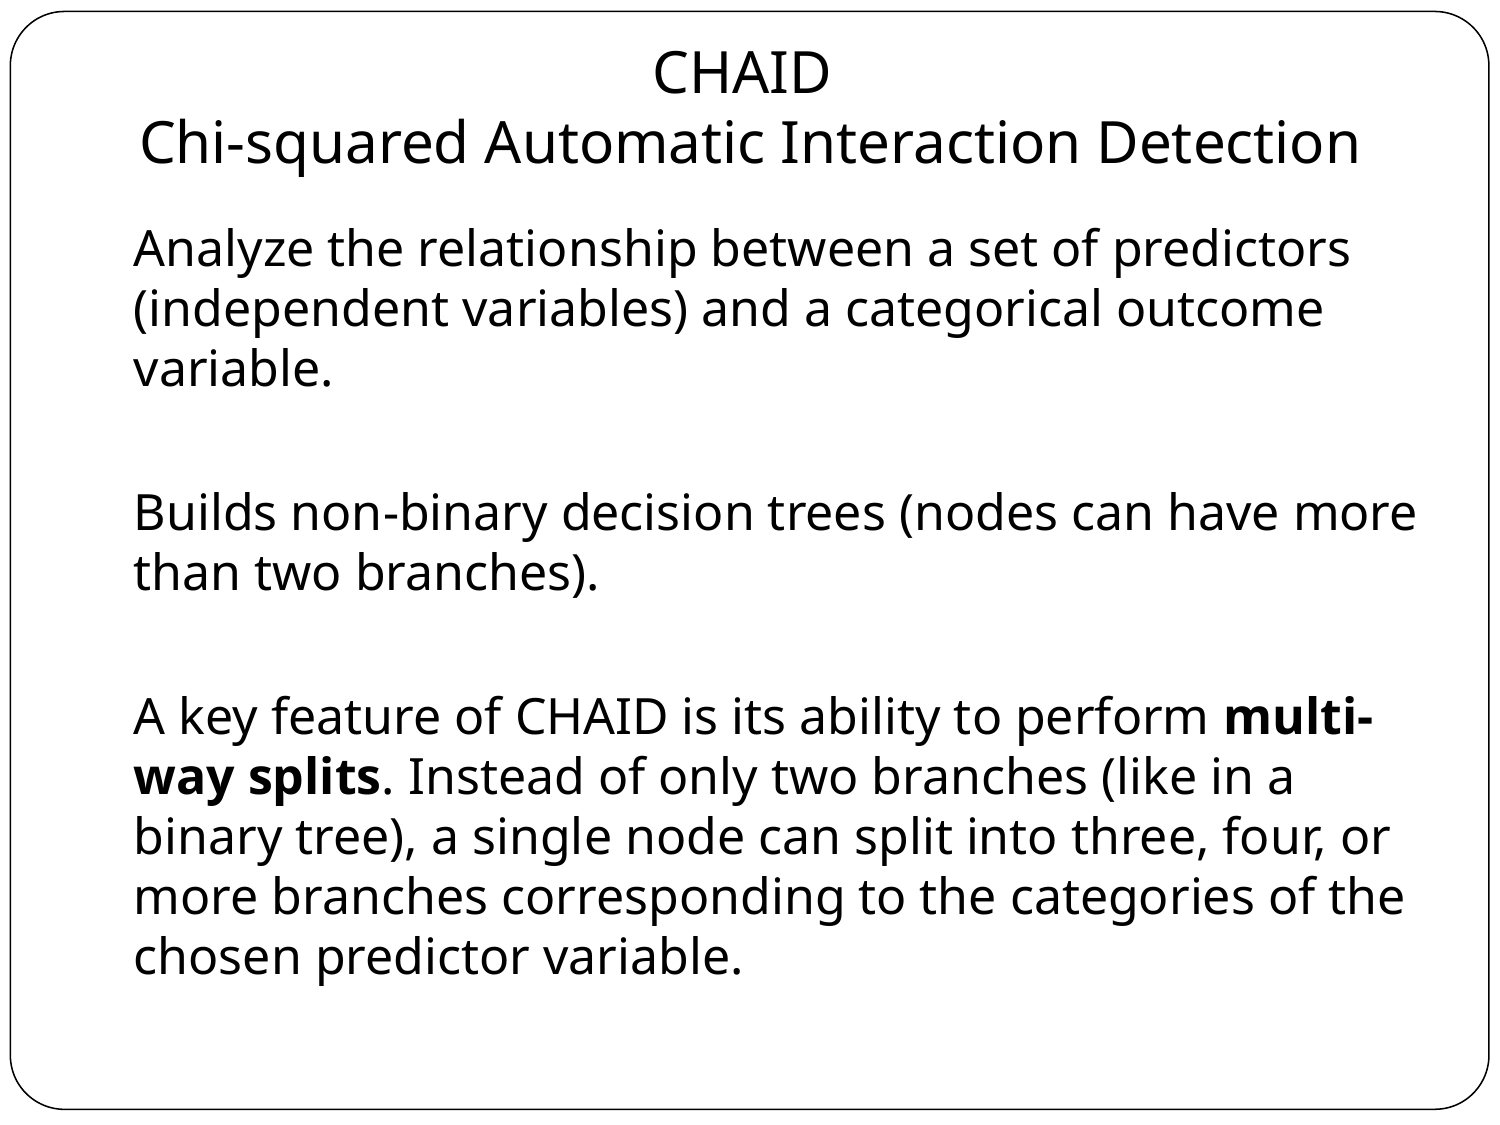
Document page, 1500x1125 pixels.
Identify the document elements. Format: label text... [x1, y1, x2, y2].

title CHAID Chi-squared Automatic Interaction Detection [96, 0, 1404, 190]
list Analyze the relationship between a set of predictors (independent variables) and a categorical outcome variable. Builds non-binary decision trees (nodes can have more than two branches). A key feature of CHAID is its ability to perform multi-way splits. Instead of only two branches (like in a binary tree), a single node can split into three, four, or more branches corresponding to the categories of the chosen predictor variable. [118, 209, 1444, 862]
